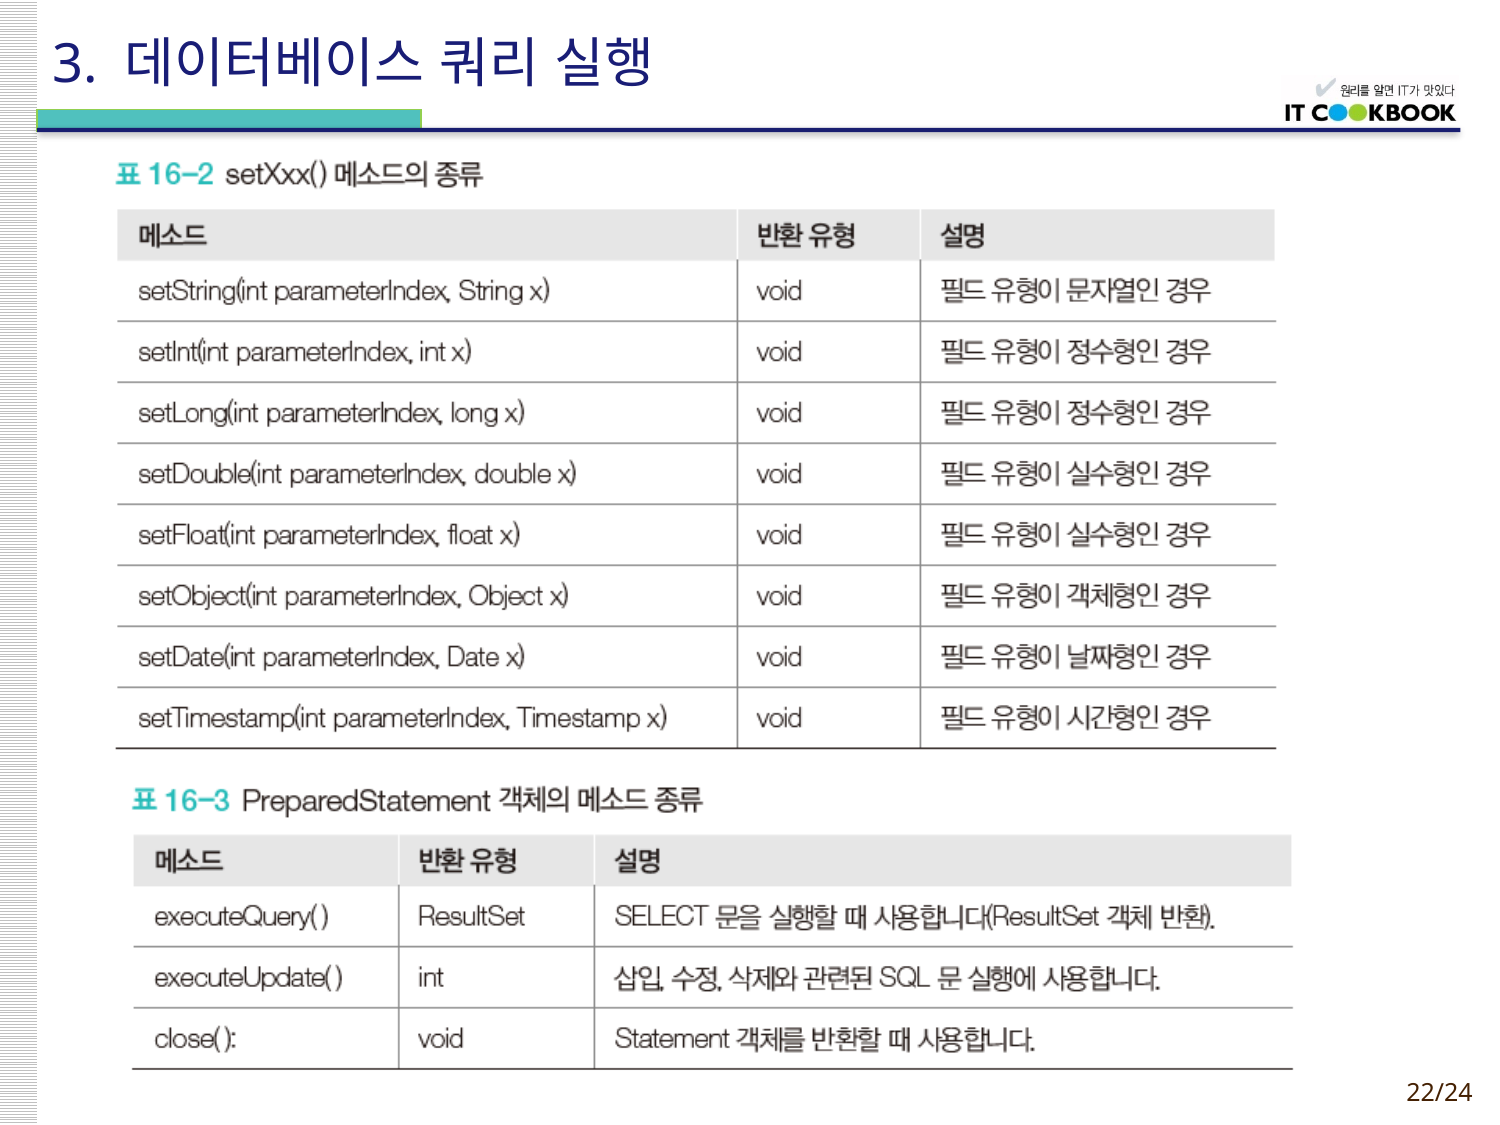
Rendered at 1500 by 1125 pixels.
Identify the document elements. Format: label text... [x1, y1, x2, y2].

picture [123, 779, 1301, 1081]
picture [102, 146, 1278, 765]
picture [1281, 75, 1459, 123]
title 3. 데이터베이스 쿼리 실행 [37, 13, 1278, 109]
